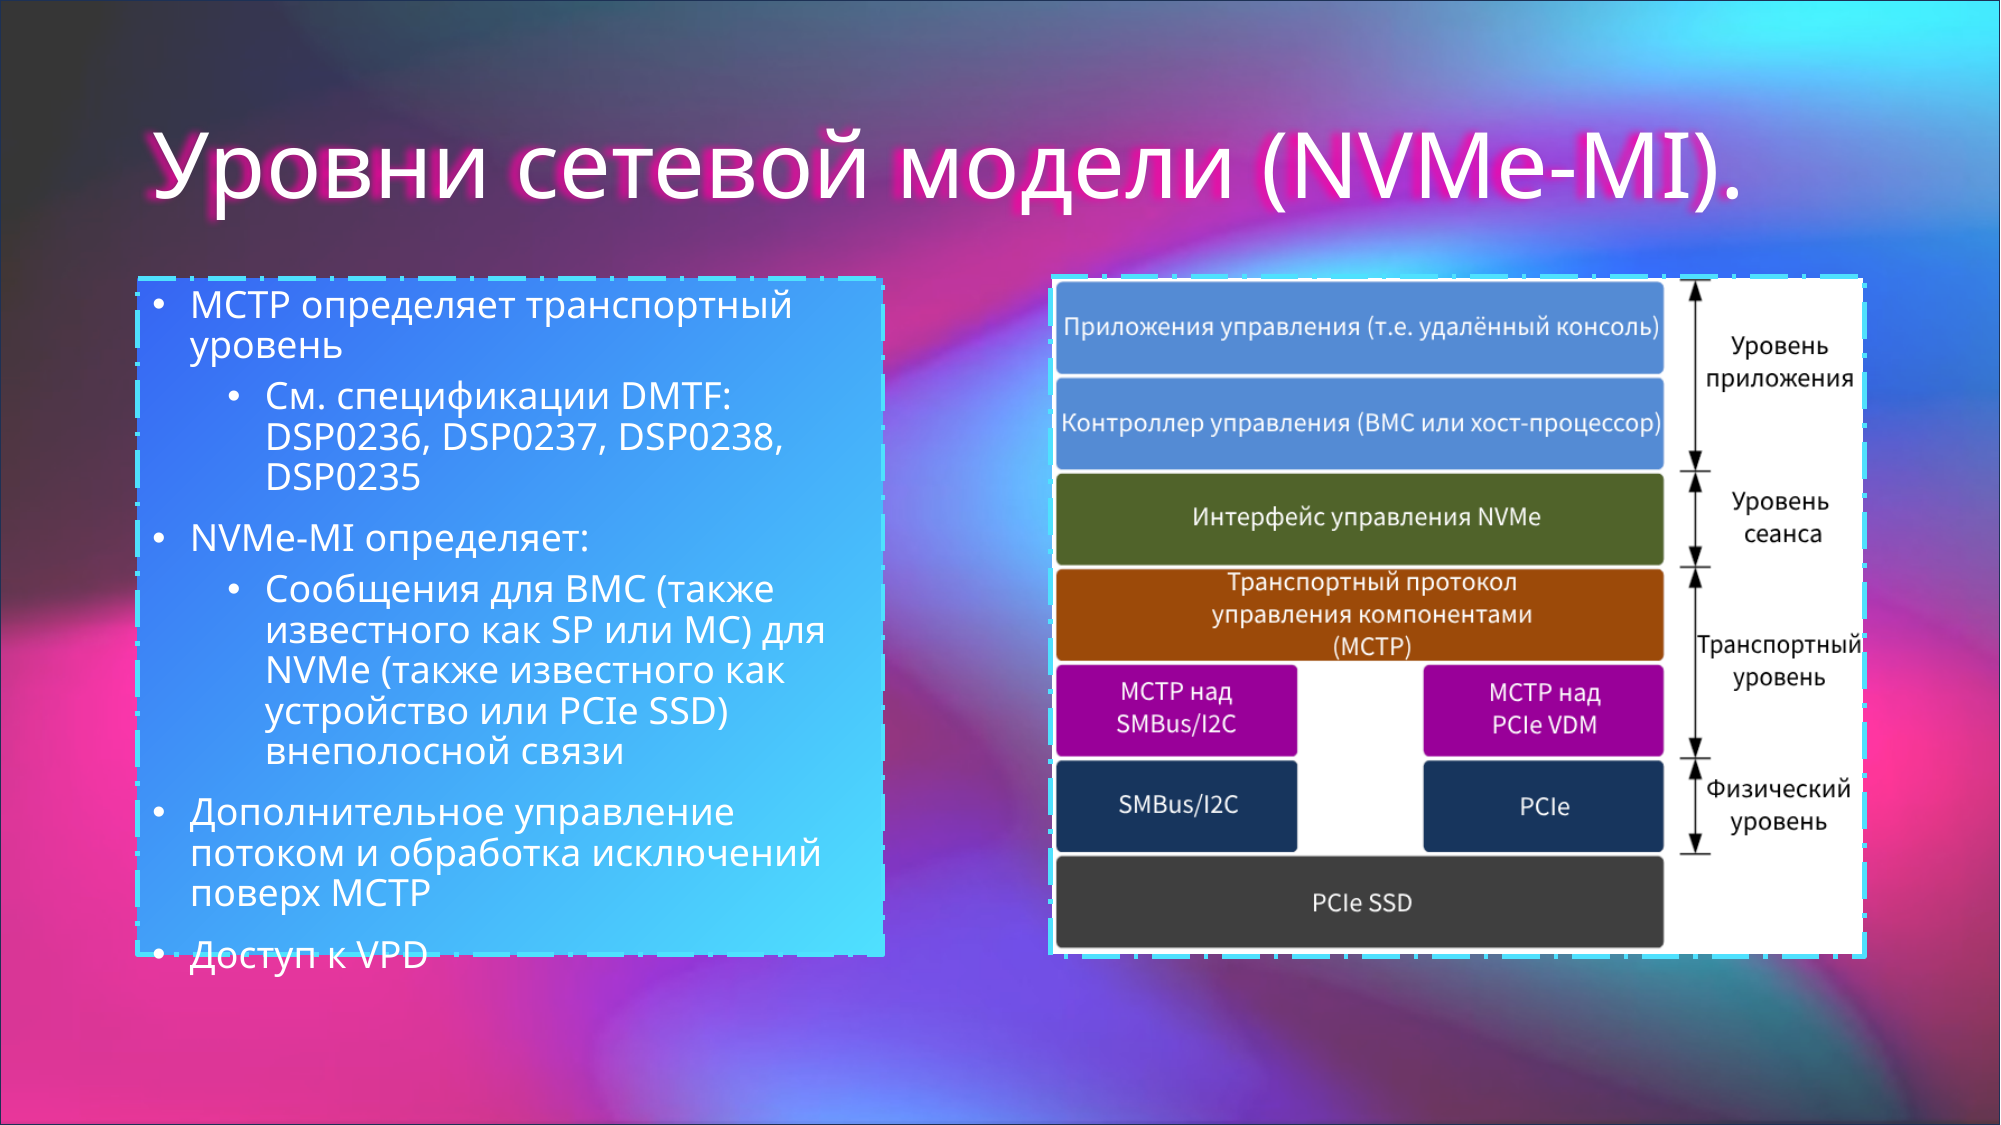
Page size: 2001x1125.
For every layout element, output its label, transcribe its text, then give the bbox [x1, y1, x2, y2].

list MCTP определяет транспортный уровень См. спецификации DMTF: DSP0236, DSP0237, DSP0238, DSP0235 NVMe-MI определяет: Сообщения для BMC (также известного как SP или MC) для NVMe (также известного как устройство или PCIe SSD) внеполосной связи Дополнительное управление потоком и обработка исключений поверх MCTP Доступ к VPD [137, 280, 883, 955]
title Уровни сетевой модели (NVMe-MI). [137, 67, 1863, 271]
text_box [0, 0, 2000, 1125]
picture [1052, 278, 1863, 954]
